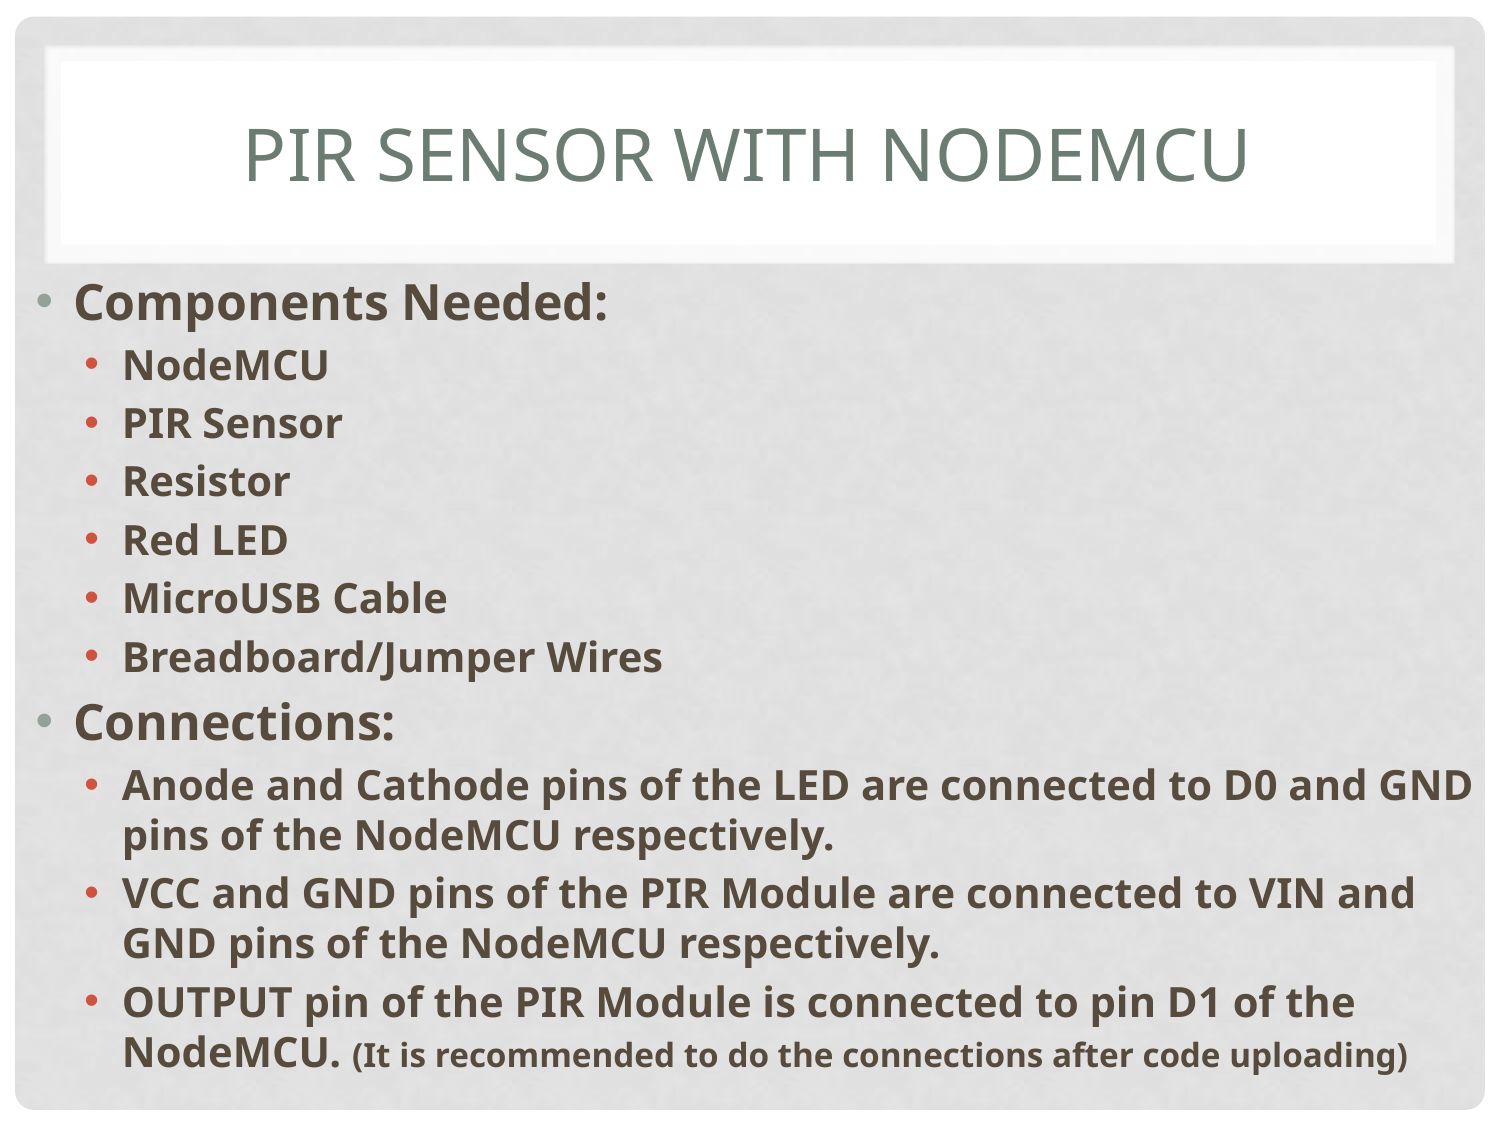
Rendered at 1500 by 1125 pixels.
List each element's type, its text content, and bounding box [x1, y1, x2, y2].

list Components Needed: NodeMCU PIR Sensor Resistor Red LED MicroUSB Cable Breadboard/Jumper Wires Connections: Anode and Cathode pins of the LED are connected to D0 and GND pins of the NodeMCU respectively. VCC and GND pins of the PIR Module are connected to VIN and GND pins of the NodeMCU respectively. OUTPUT pin of the PIR Module is connected to pin D1 of the NodeMCU. (It is recommended to do the connections after code uploading) [1, 262, 1500, 1125]
title pIR SENSOR WITH NODEMCU [69, 66, 1425, 238]
